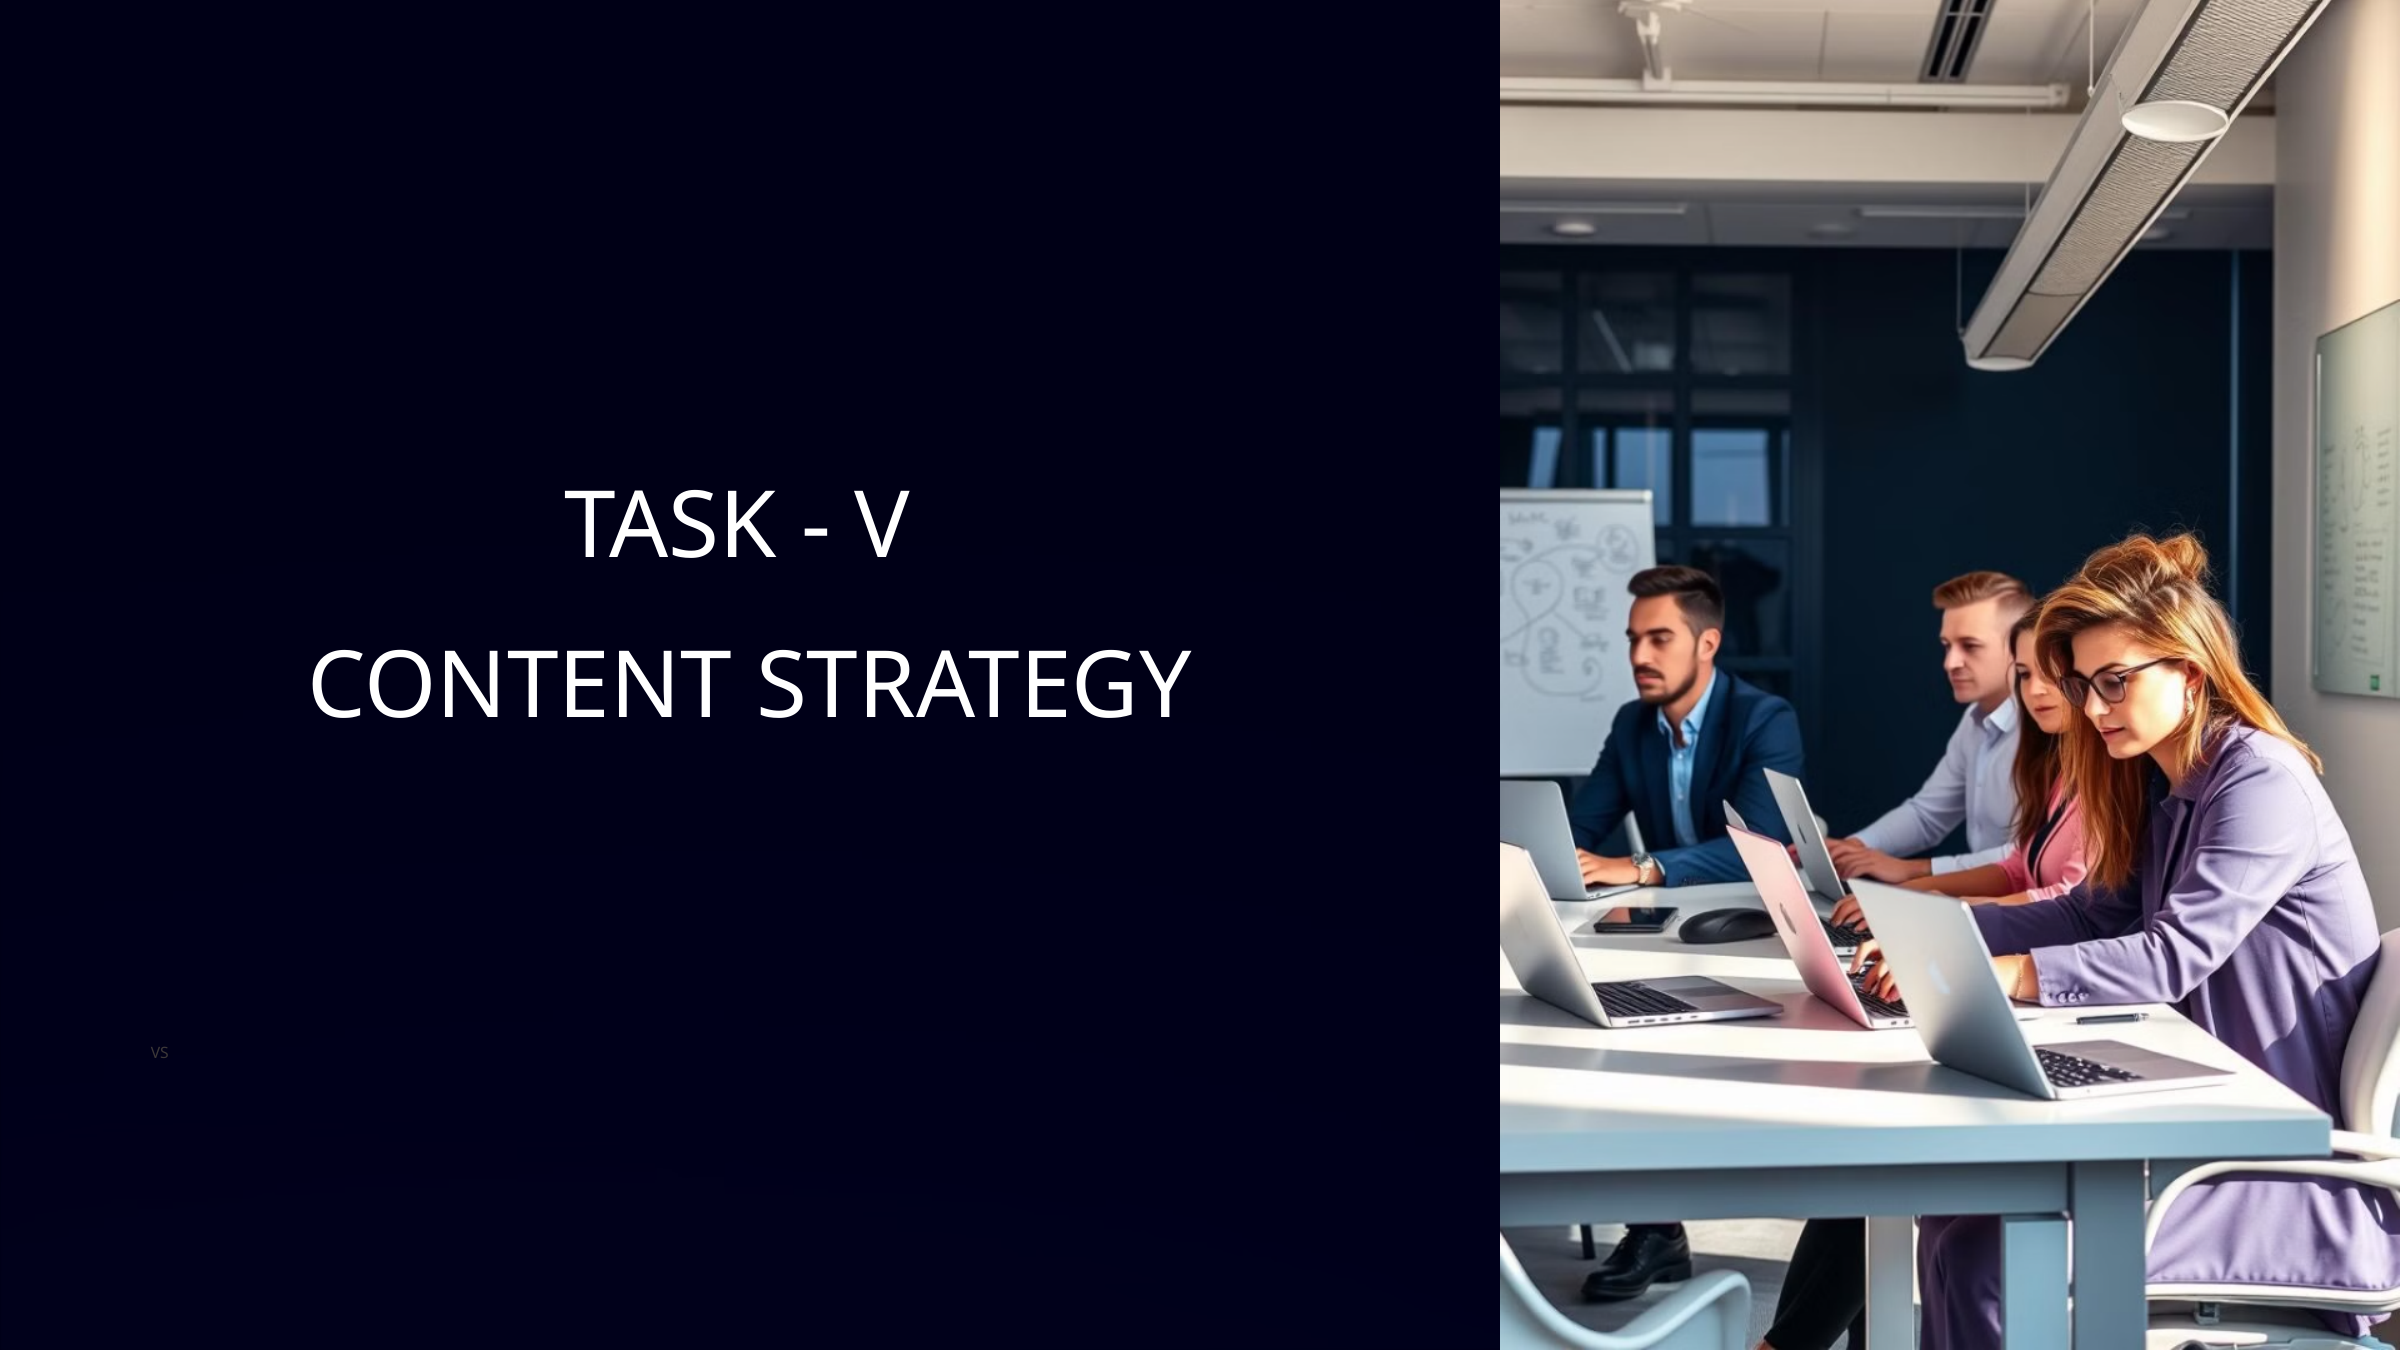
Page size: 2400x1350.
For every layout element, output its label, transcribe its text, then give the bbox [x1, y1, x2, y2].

picture [1499, 0, 2400, 1350]
text_box TASK - V CONTENT STRATEGY [130, 415, 1370, 897]
text_box VS [149, 1045, 170, 1062]
